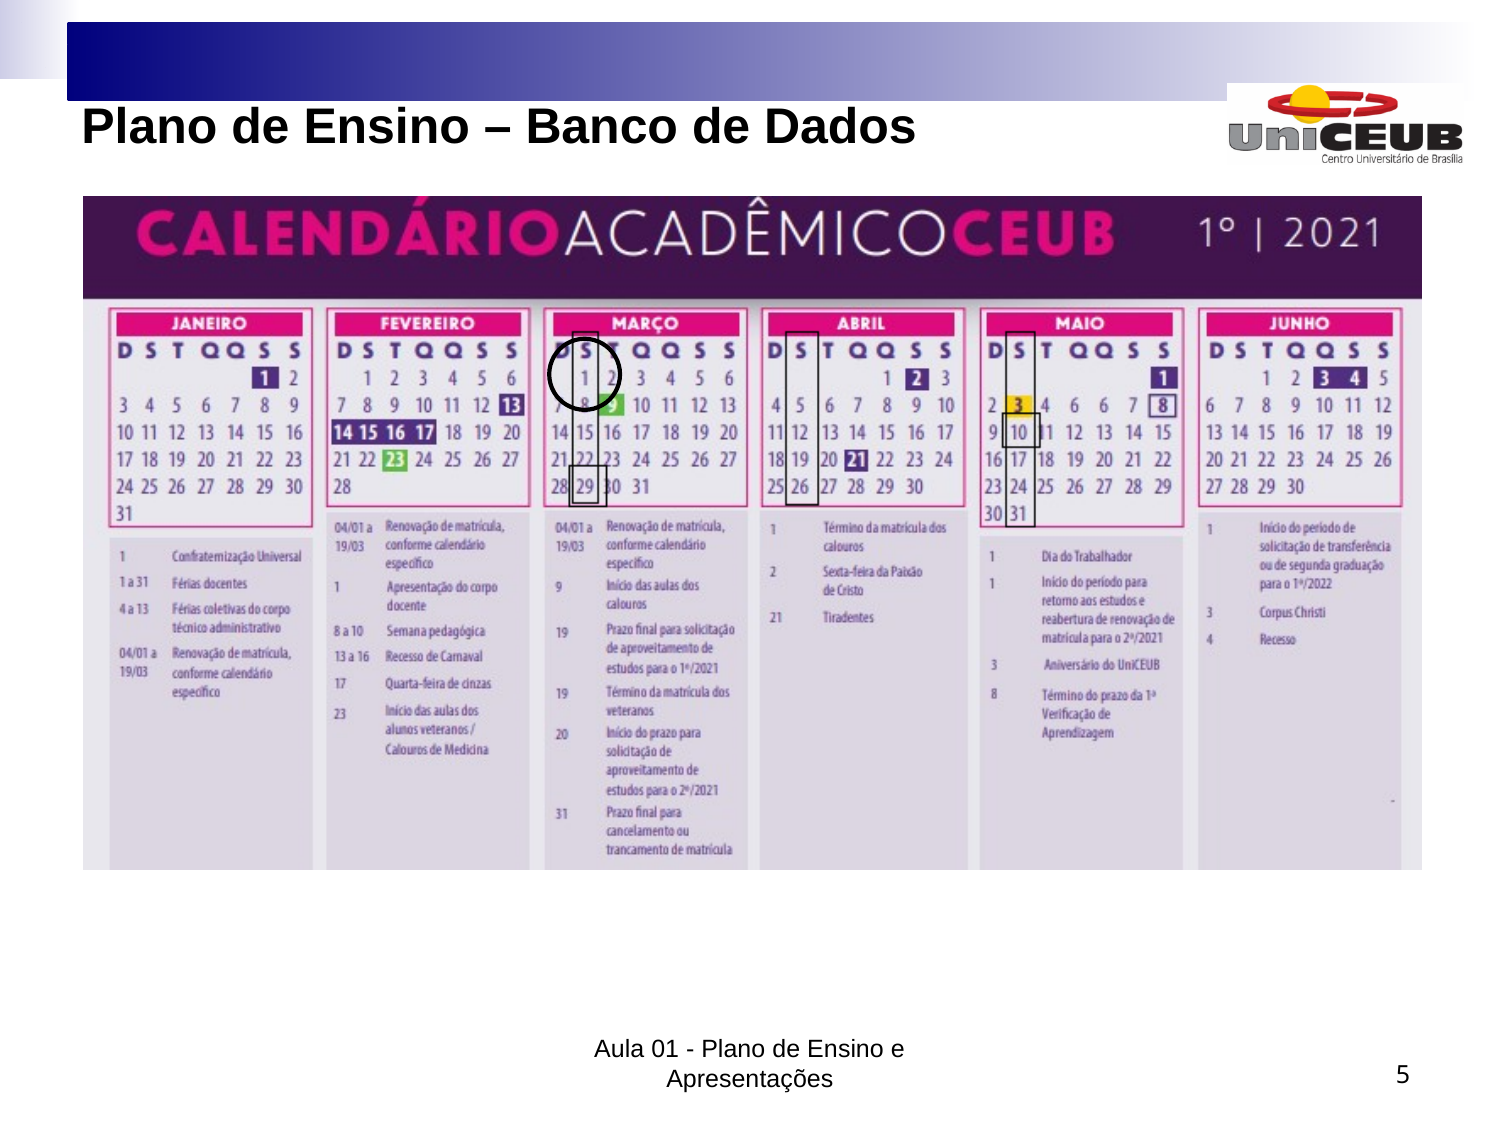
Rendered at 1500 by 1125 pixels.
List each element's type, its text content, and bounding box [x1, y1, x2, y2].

text_box Aula 01 - Plano de Ensino e Apresentações [512, 1024, 988, 1100]
picture [83, 196, 1422, 870]
picture [1227, 83, 1464, 165]
text_box ‹#› [1074, 1024, 1425, 1100]
title Plano de Ensino – Banco de Dados [66, 11, 1417, 237]
